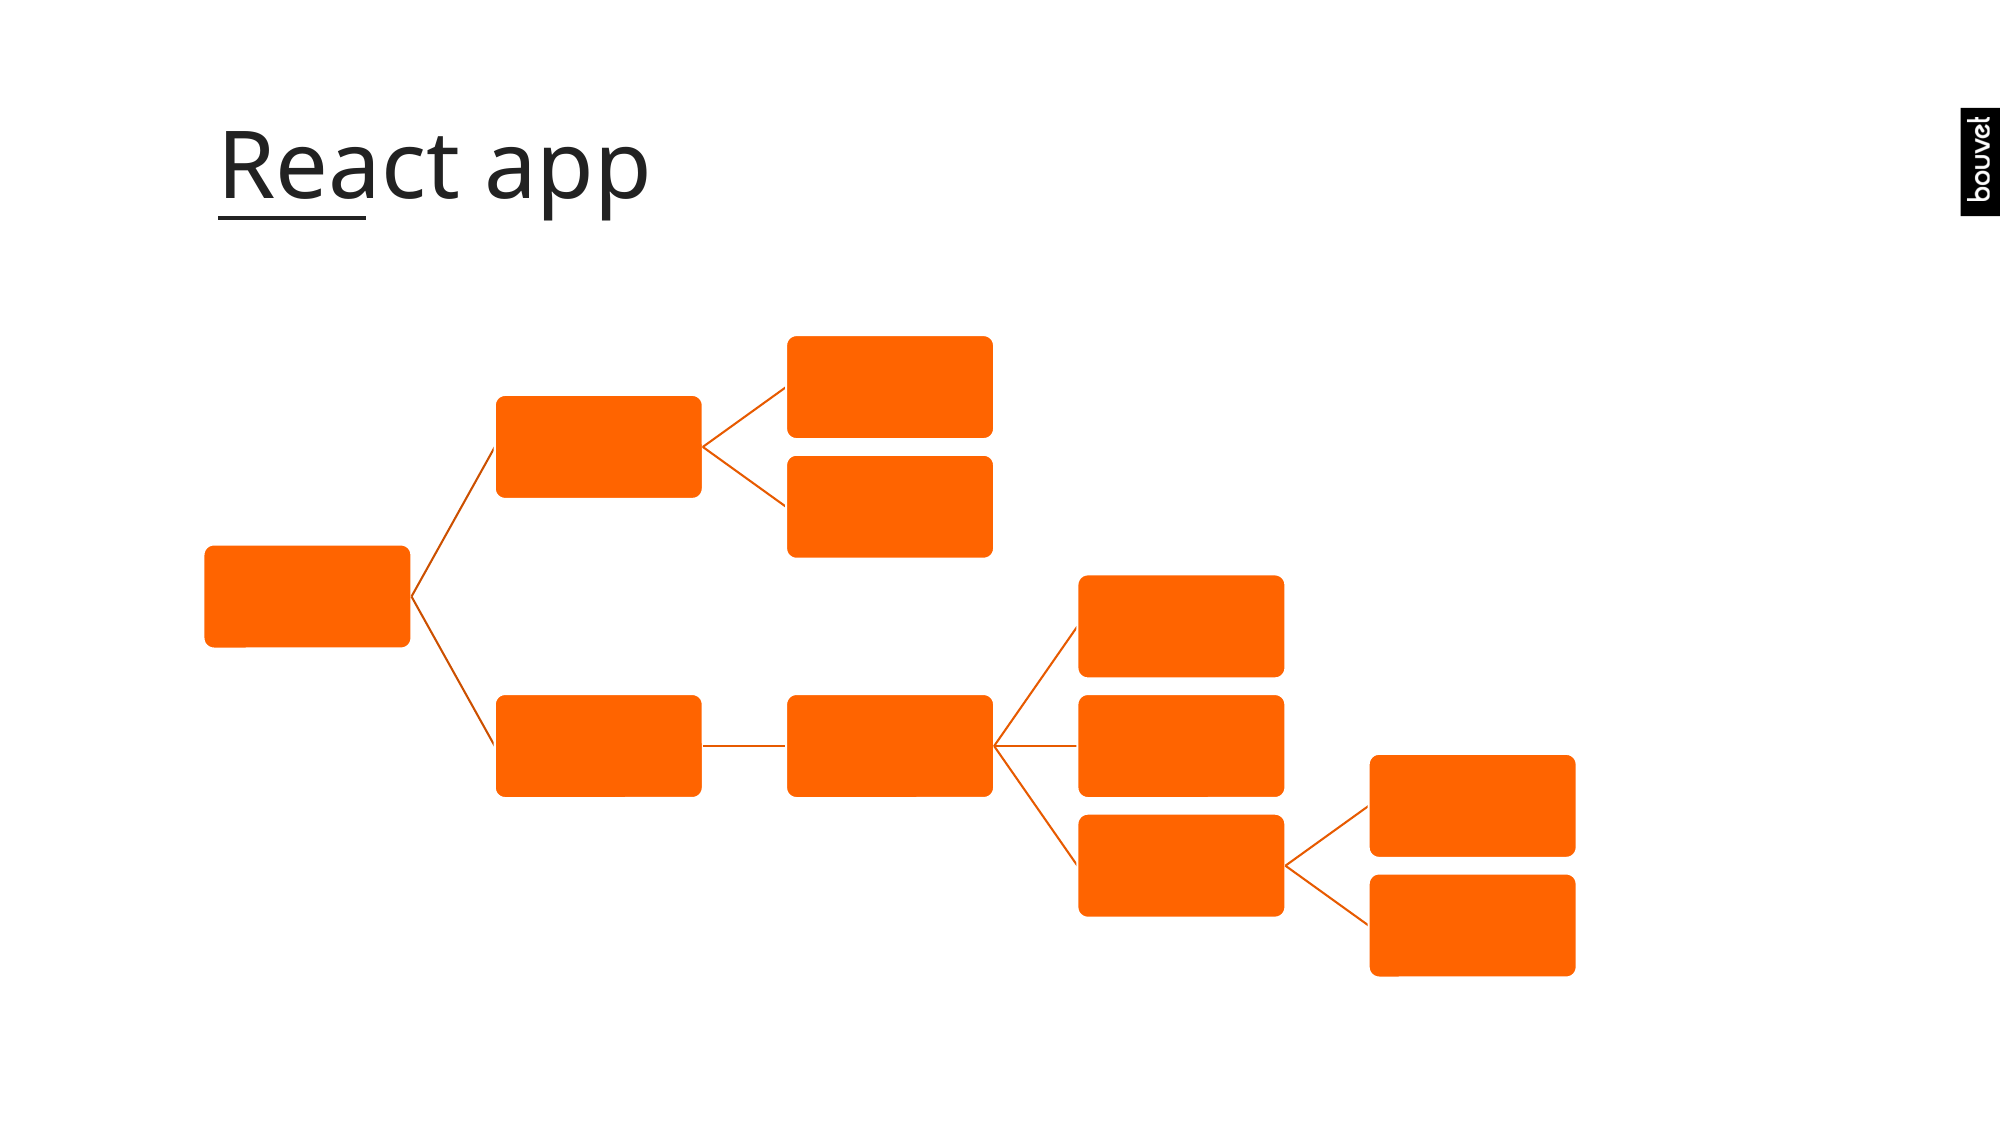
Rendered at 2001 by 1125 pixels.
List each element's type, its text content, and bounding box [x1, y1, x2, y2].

title React app [202, 59, 1856, 278]
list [202, 299, 1578, 1014]
